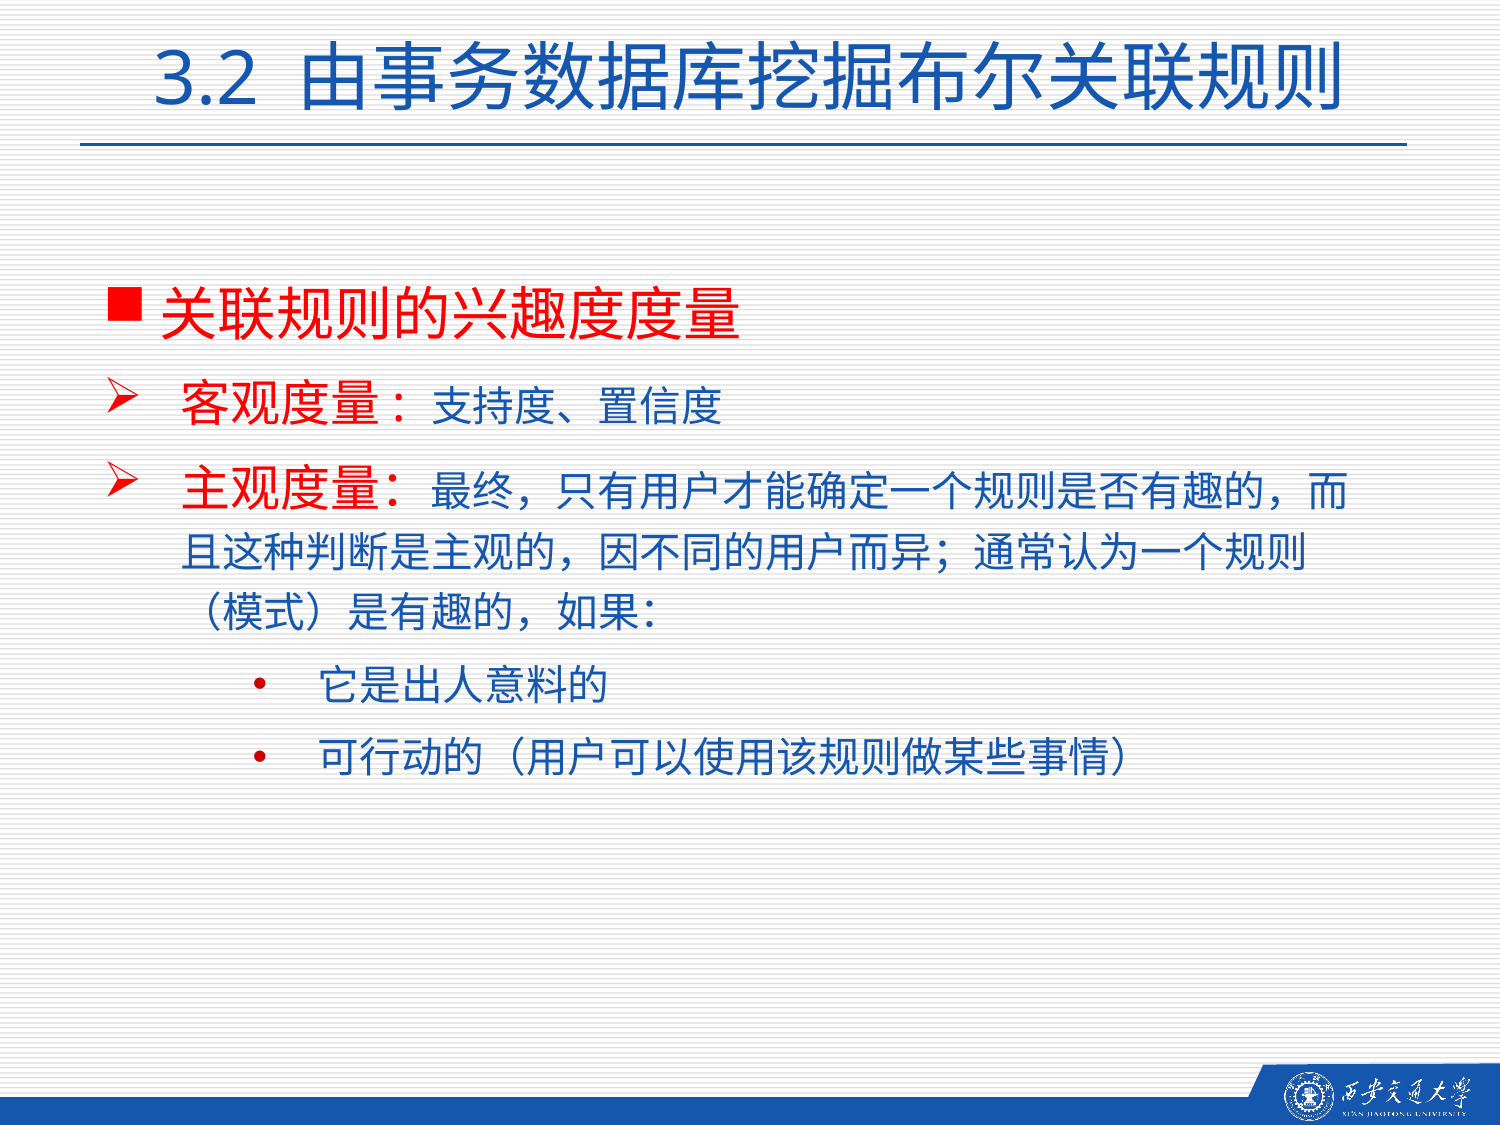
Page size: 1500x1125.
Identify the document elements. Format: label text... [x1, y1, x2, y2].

picture [0, 0, 1500, 1097]
text_box 3.2 由事务数据库挖掘布尔关联规则 [41, 0, 1459, 127]
list 关联规则的兴趣度度量 客观度量: 支持度、置信度 主观度量：最终，只有用户才能确定一个规则是否有趣的，而且这种判断是主观的，因不同的用户而异；通常认为一个规则（模式）是有趣的，如果： 它是出人意料的 可行动的（用户可以使用该规则做某些事情） [88, 255, 1401, 956]
